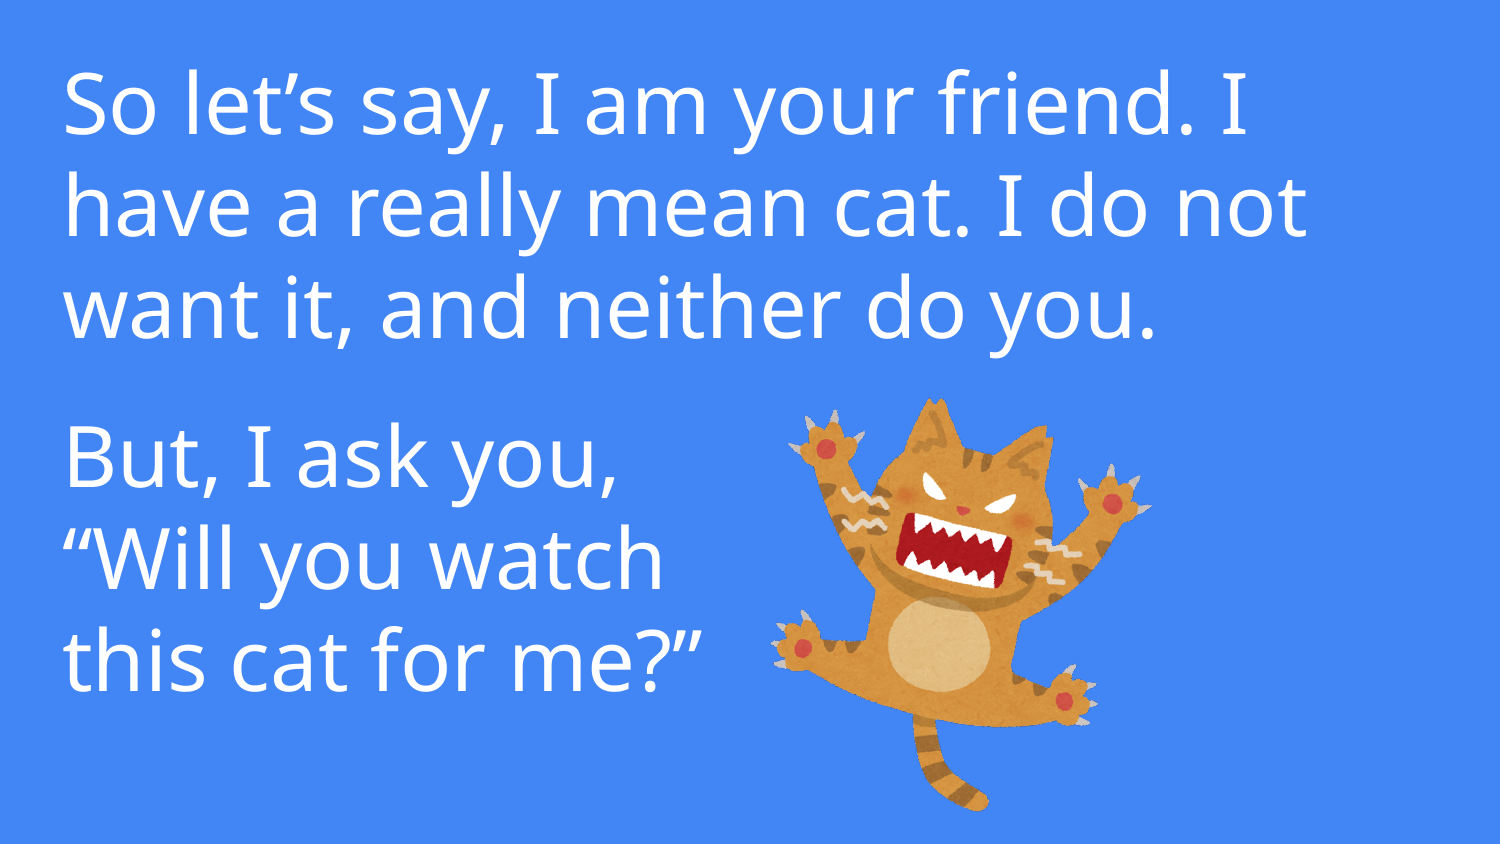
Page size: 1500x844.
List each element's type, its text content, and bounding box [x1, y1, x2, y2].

title So let’s say, I am your friend. I have a really mean cat. I do not want it, and neither do you. But, I ask you, “Will you watch this cat for me?” [47, 34, 1396, 791]
picture [765, 386, 1157, 823]
